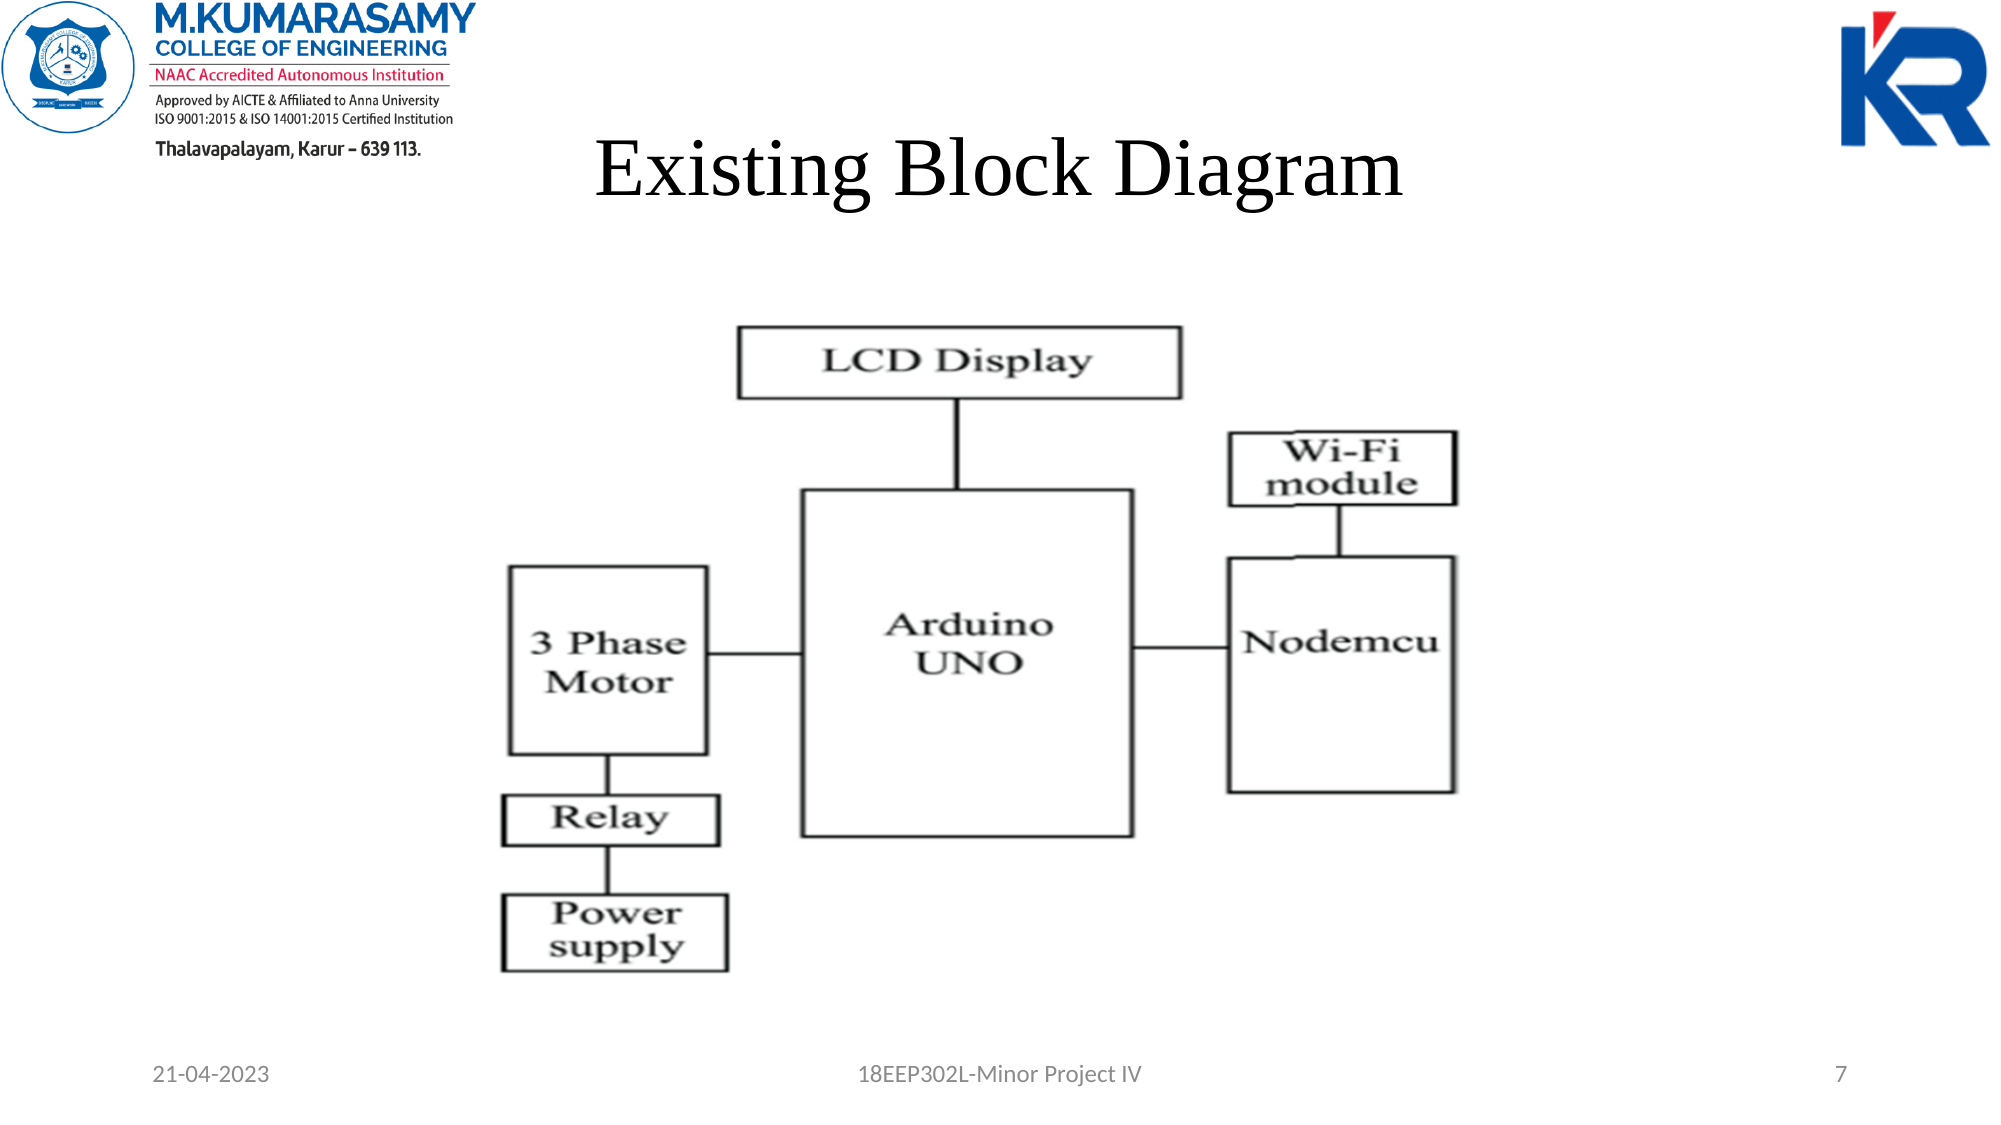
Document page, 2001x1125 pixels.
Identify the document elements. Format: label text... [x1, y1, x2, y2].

title Existing Block Diagram [137, 59, 1863, 278]
footer 18EEP302L-Minor Project IV [662, 1042, 1338, 1103]
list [475, 277, 1547, 988]
slide_number 7 [1412, 1042, 1863, 1103]
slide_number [137, 1042, 588, 1103]
picture [1, 1, 476, 160]
picture [1832, 0, 1999, 158]
